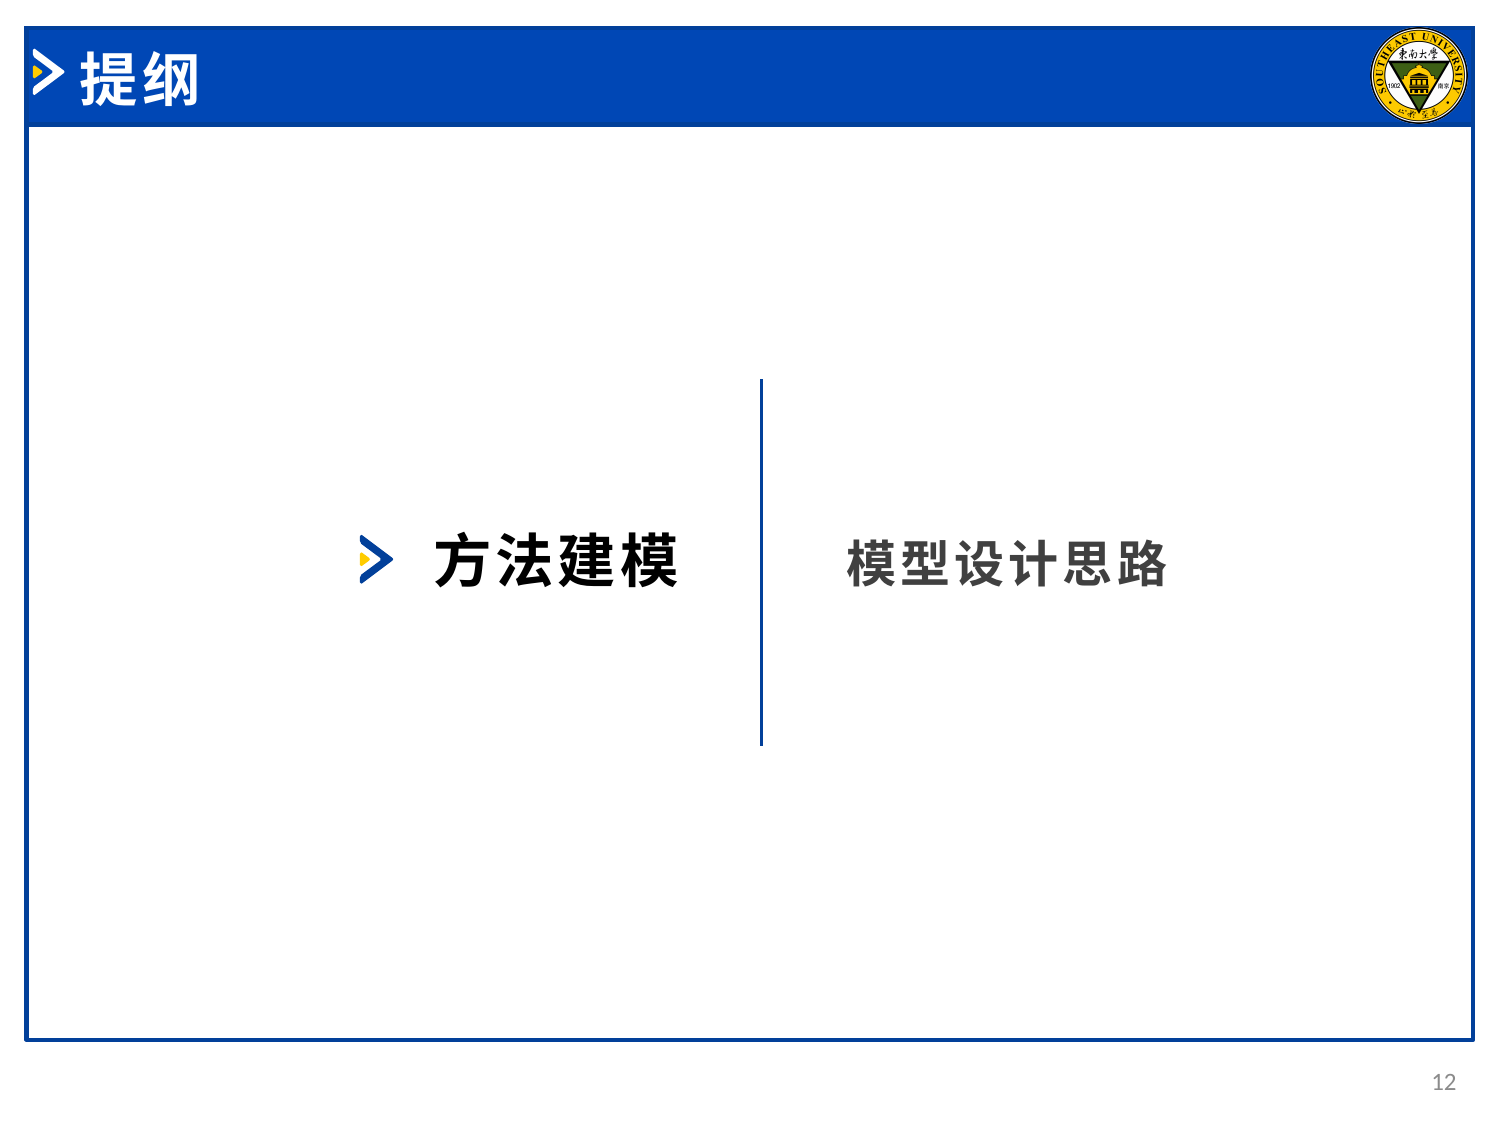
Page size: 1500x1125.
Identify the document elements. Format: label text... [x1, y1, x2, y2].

slide_number 12 [1382, 1051, 1472, 1111]
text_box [359, 379, 1307, 746]
title 提纲 [64, 35, 1307, 122]
picture [1370, 27, 1468, 124]
